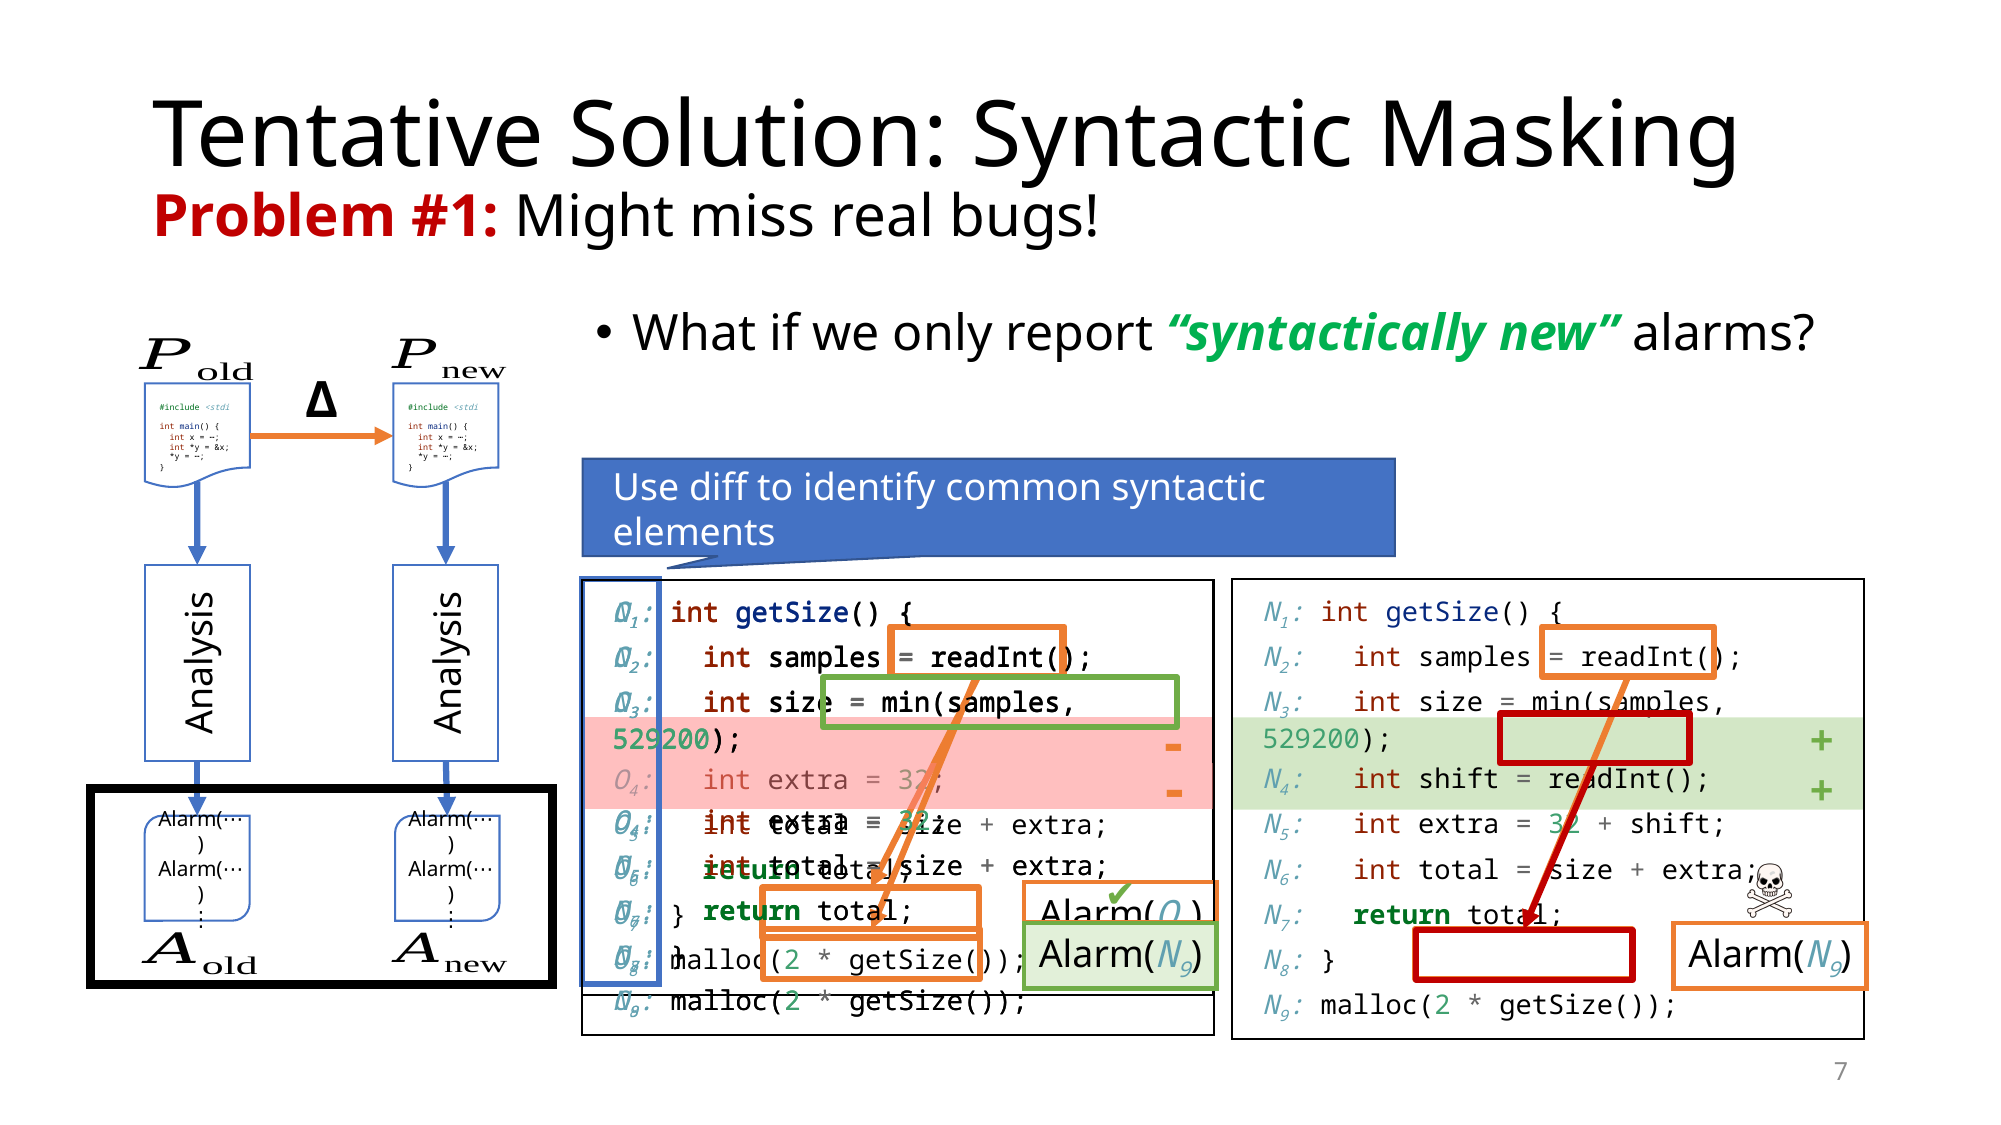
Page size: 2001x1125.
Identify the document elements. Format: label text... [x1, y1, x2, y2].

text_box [135, 332, 511, 980]
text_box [1415, 713, 1690, 980]
text_box Alarm(N9) [1023, 985, 1218, 990]
title Tentative Solution: Syntactic Masking Problem #1: Might miss real bugs! [137, 59, 1863, 278]
slide_number 7 [1638, 1042, 1863, 1103]
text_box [582, 458, 1395, 985]
text_box N1: int getSize() { N2: int samples = readInt(); N3: int size = min(samples, 529200); O4: int extra = 32; N6: int total = size + extra; N7: return total; N8: } N9: malloc(2 * getSize()); [581, 579, 1215, 1036]
text_box [90, 787, 554, 985]
text_box Alarm(N9) [1672, 922, 1867, 990]
text_box N1: int getSize() { N2: int samples = readInt(); N3: int size = min(samples, 529200); N4: int shift = readInt(); N5: int extra = 32 + shift; N6: int total = size + extra; N7: return total; N8: } N9: malloc(2 * getSize()); [1231, 578, 1865, 1040]
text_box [1415, 626, 1715, 980]
picture [1739, 860, 1800, 921]
